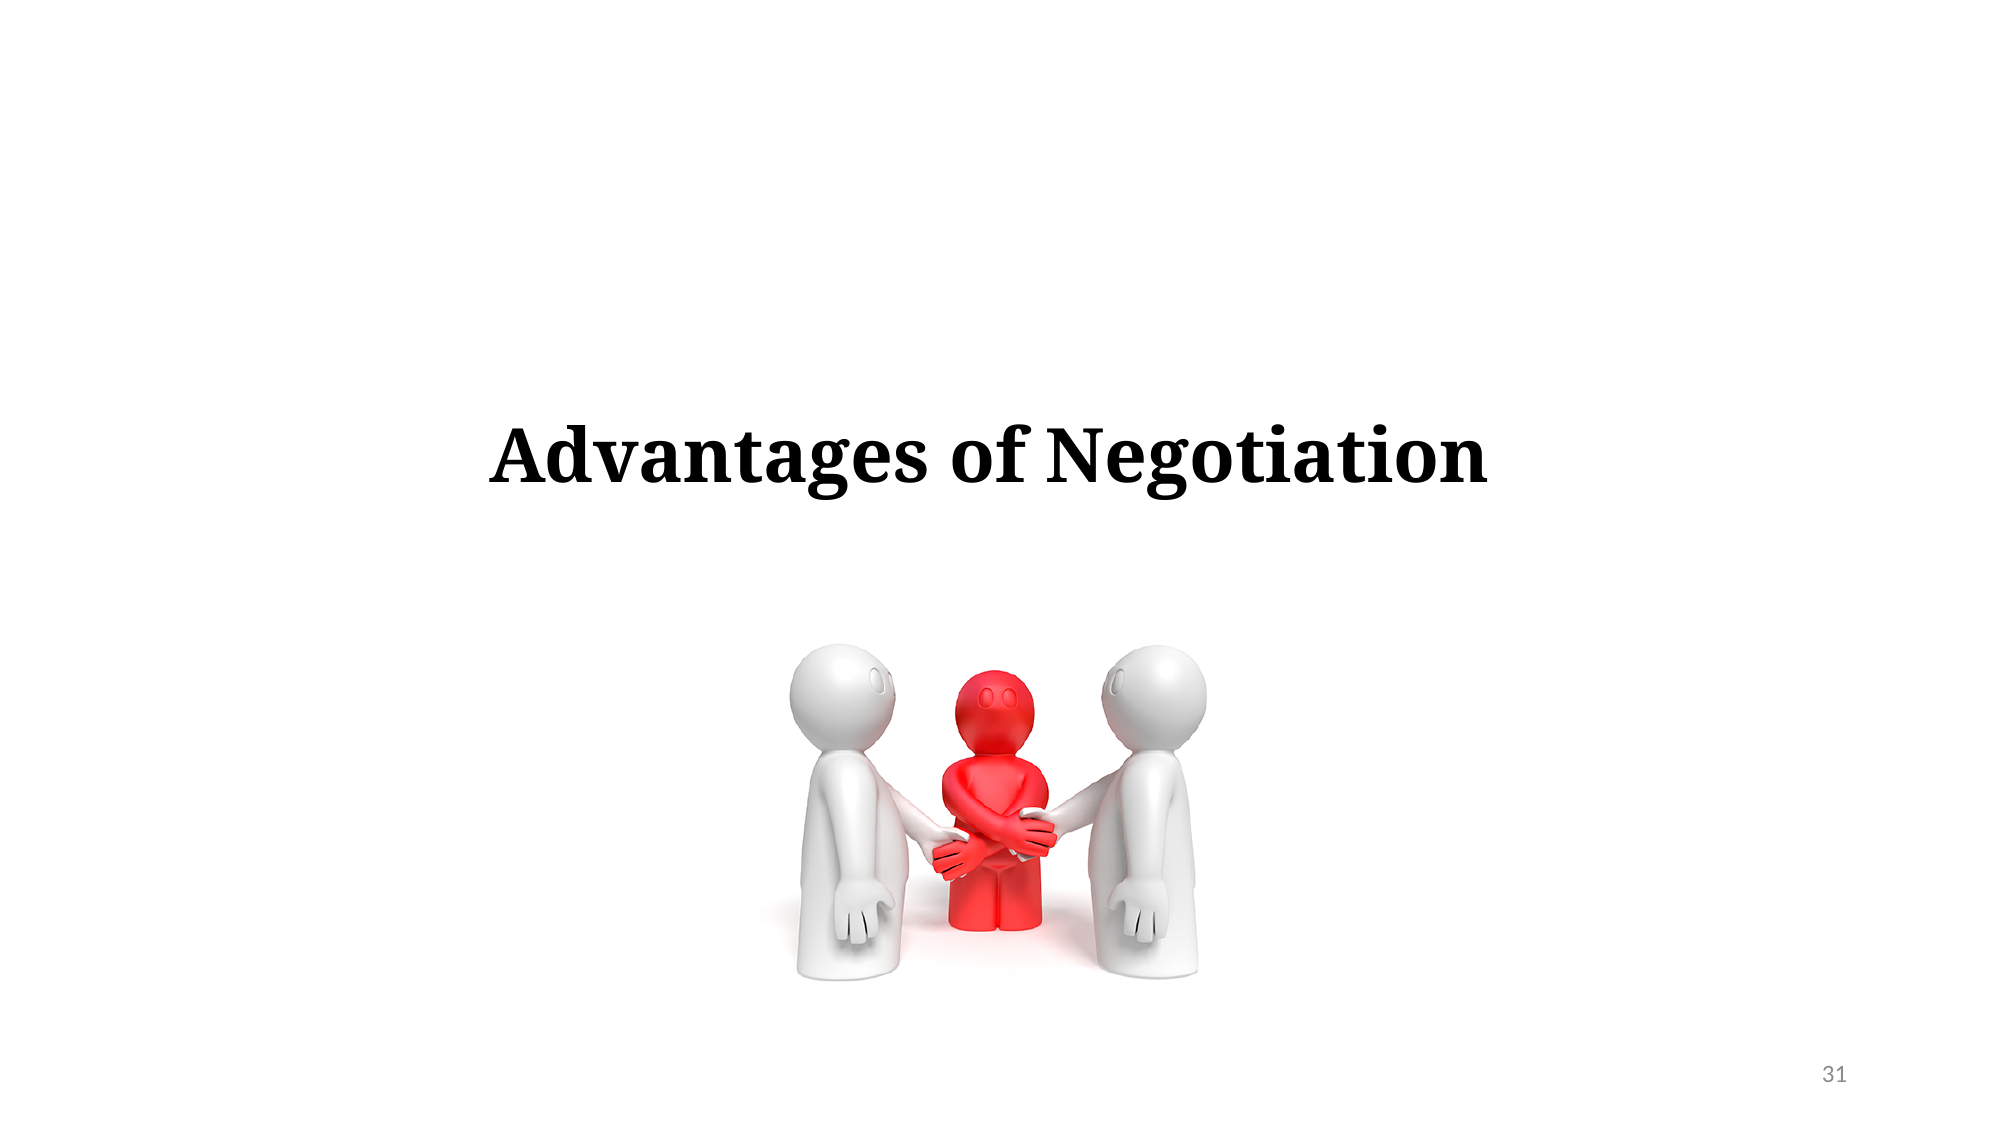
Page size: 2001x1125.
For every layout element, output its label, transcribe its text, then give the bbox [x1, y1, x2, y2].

picture [628, 633, 1372, 991]
slide_number 31 [1412, 1042, 1863, 1103]
list Advantages of Negotiation [137, 299, 1863, 1014]
